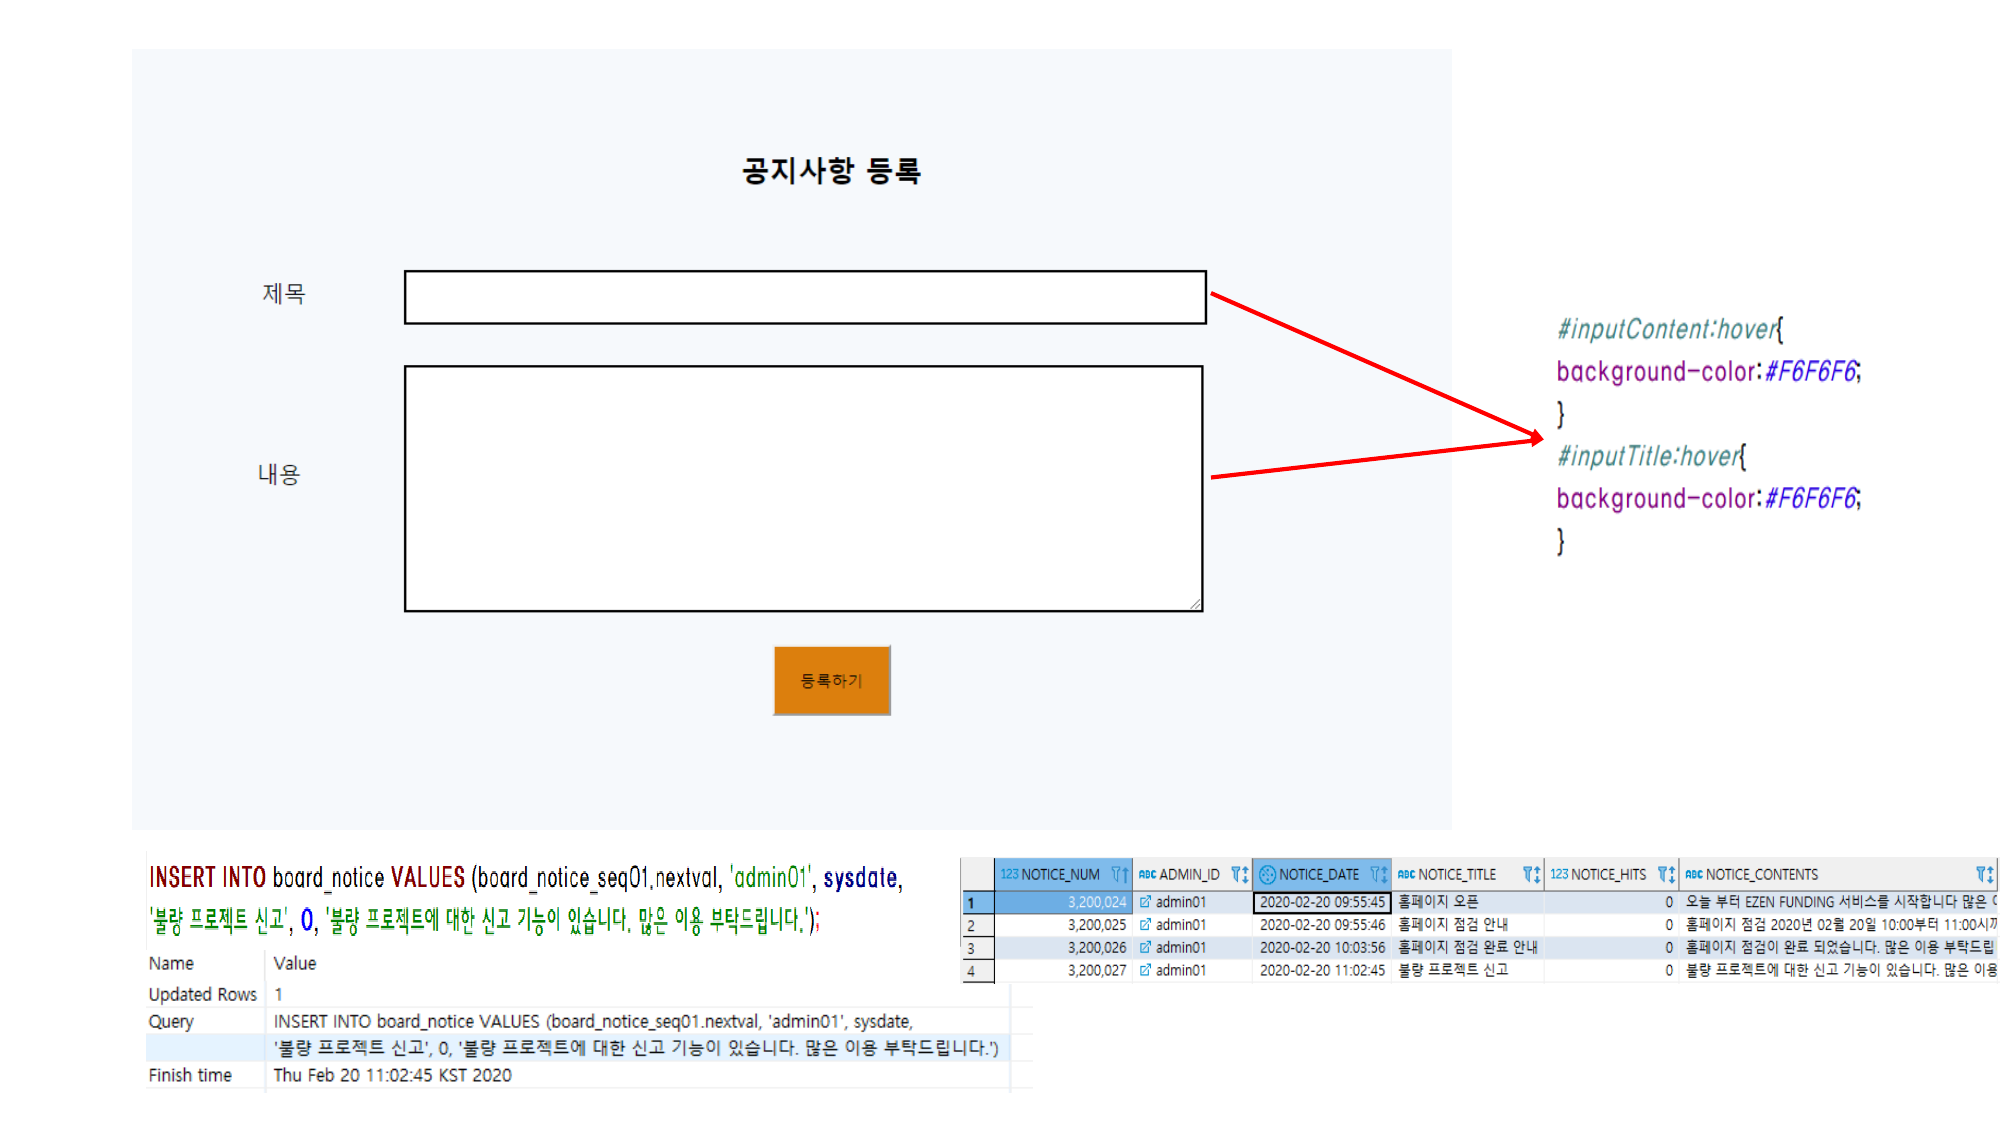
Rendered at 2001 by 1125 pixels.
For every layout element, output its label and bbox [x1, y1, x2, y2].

picture [146, 851, 2000, 1093]
text_box [1210, 292, 1544, 438]
picture [1543, 312, 2000, 567]
picture [131, 48, 1453, 830]
text_box [1210, 439, 1544, 478]
